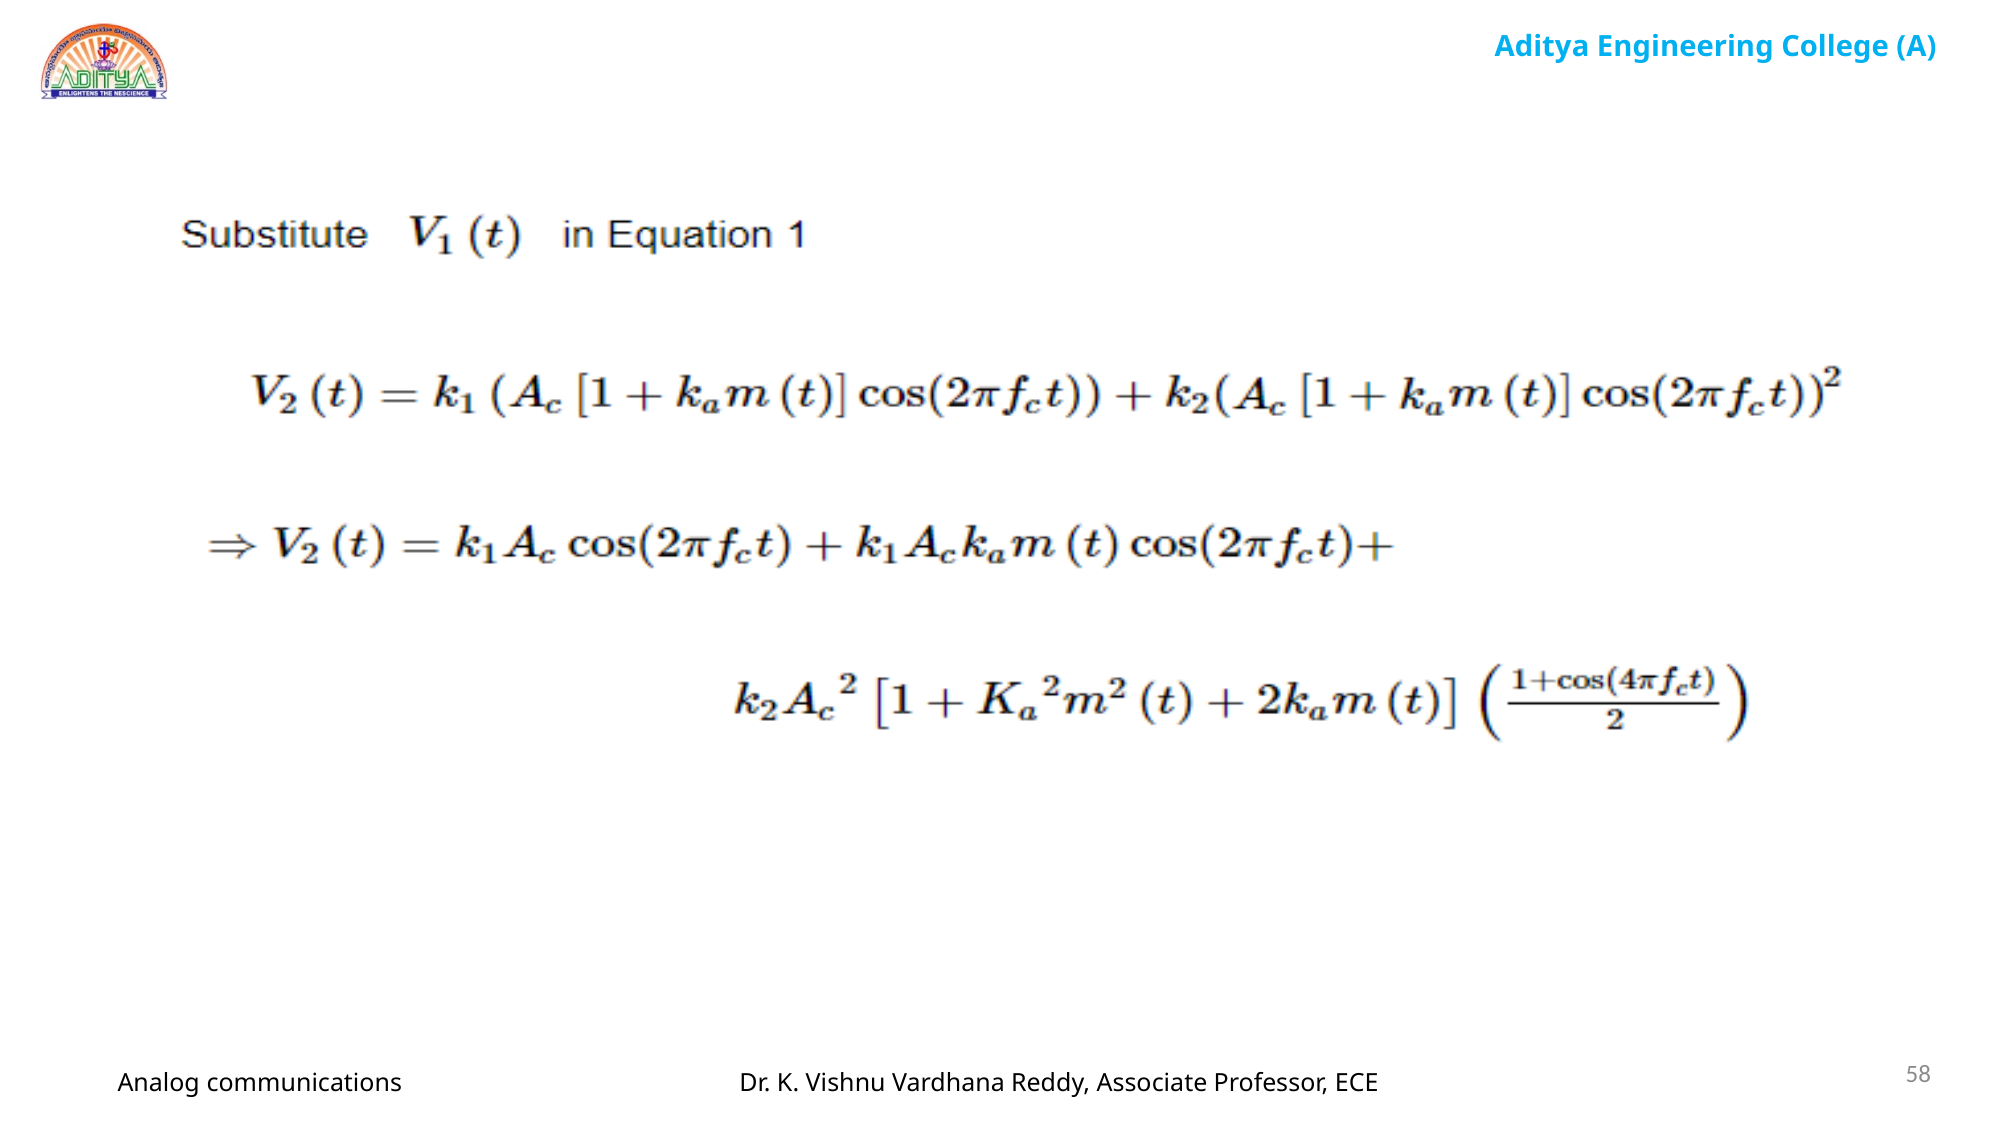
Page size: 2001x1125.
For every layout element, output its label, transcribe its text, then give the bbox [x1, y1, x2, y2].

text_box Aditya Engineering College (A) [1479, 19, 1952, 70]
picture [39, 23, 168, 100]
picture [162, 174, 1863, 788]
footer Analog communications Dr. K. Vishnu Vardhana Reddy, Associate Professor, ECE [85, 1042, 1413, 1125]
slide_number 58 [1496, 1042, 1947, 1103]
